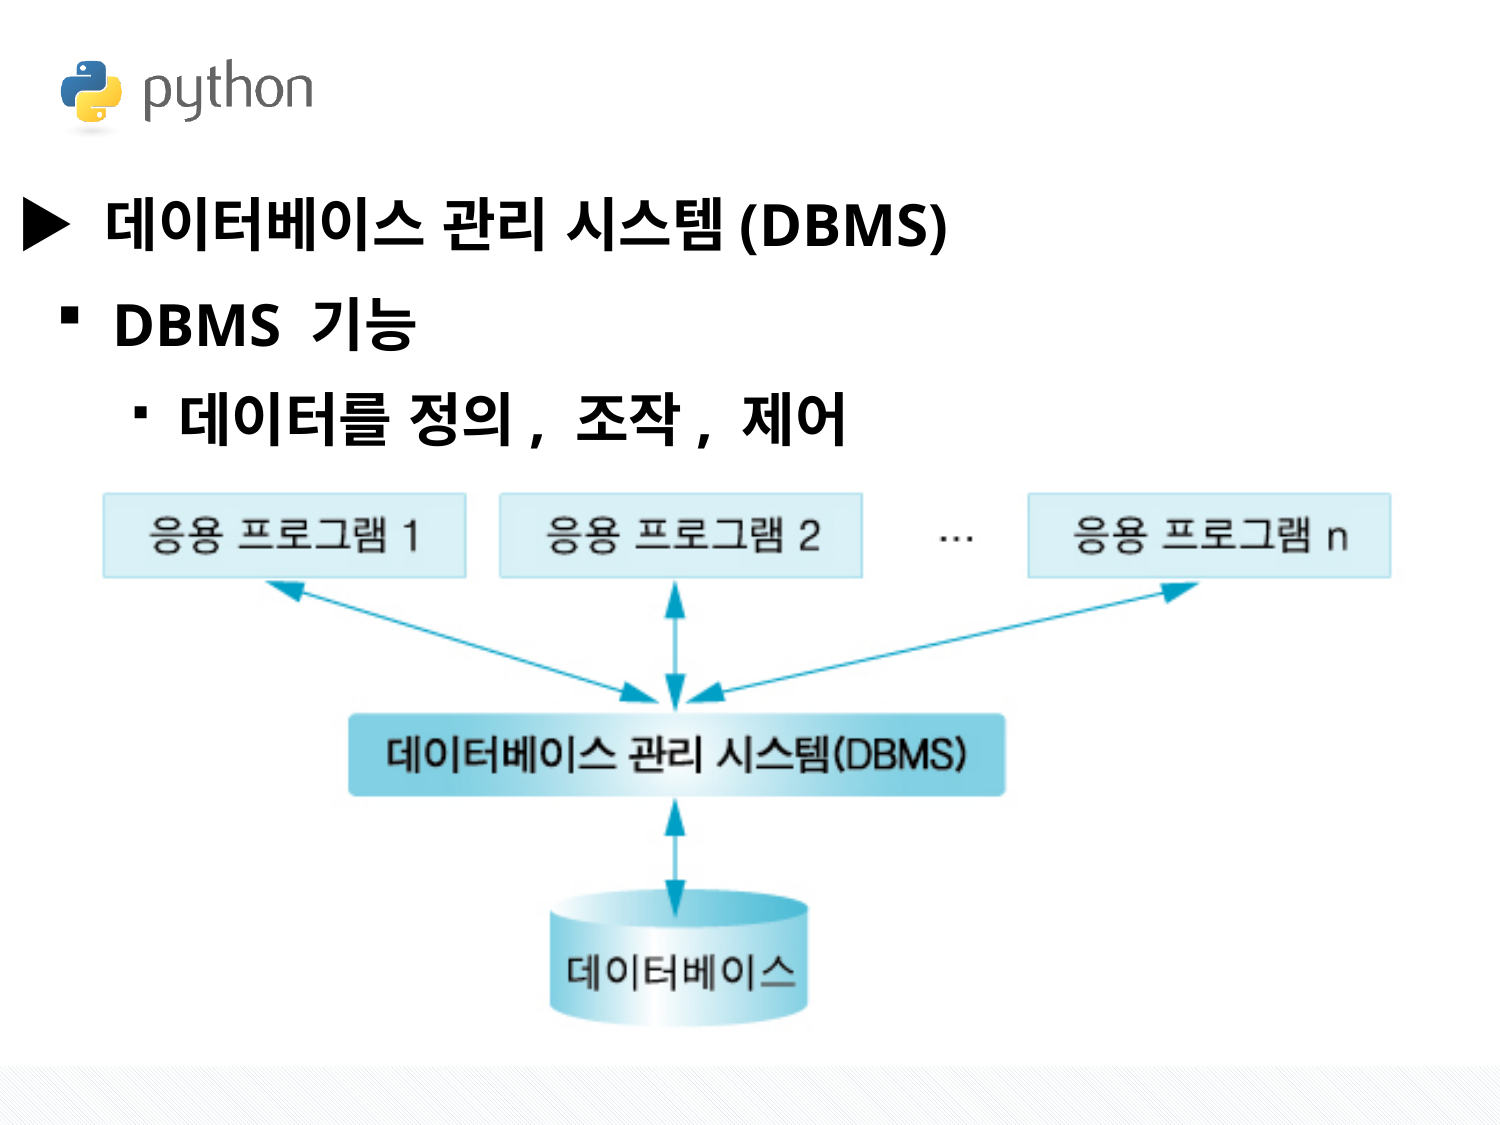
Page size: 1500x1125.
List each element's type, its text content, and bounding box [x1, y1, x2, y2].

picture [17, 42, 349, 155]
picture [94, 476, 1406, 1043]
text_box DBMS 기능 데이터를 정의, 조작, 제어 [41, 266, 1459, 1125]
list ▶ 데이터베이스 관리 시스템(DBMS) [0, 180, 1500, 1043]
